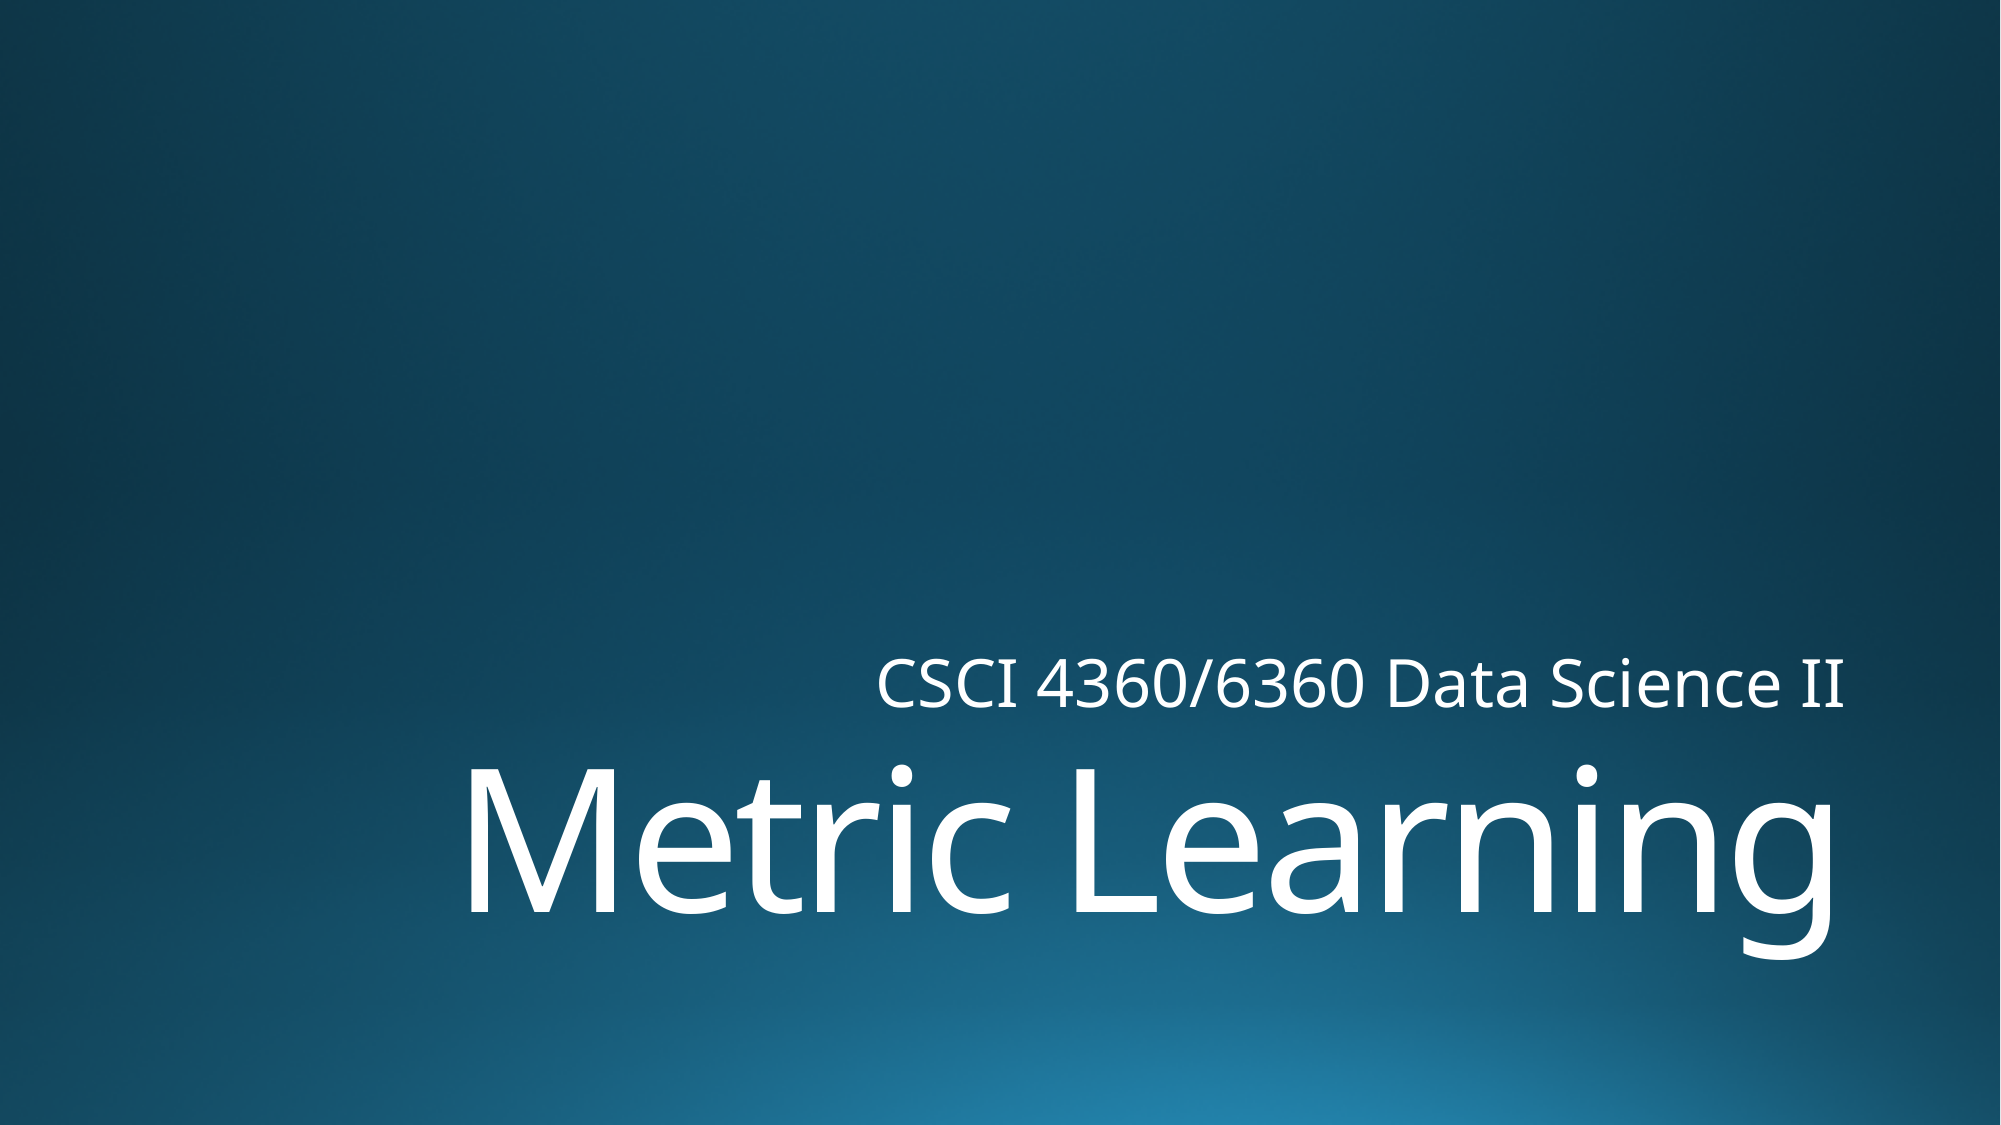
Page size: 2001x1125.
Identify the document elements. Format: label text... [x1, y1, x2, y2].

subtitle CSCI 4360/6360 Data Science II [362, 606, 1863, 730]
title Metric Learning [362, 732, 1863, 1002]
picture [0, 0, 2001, 1125]
